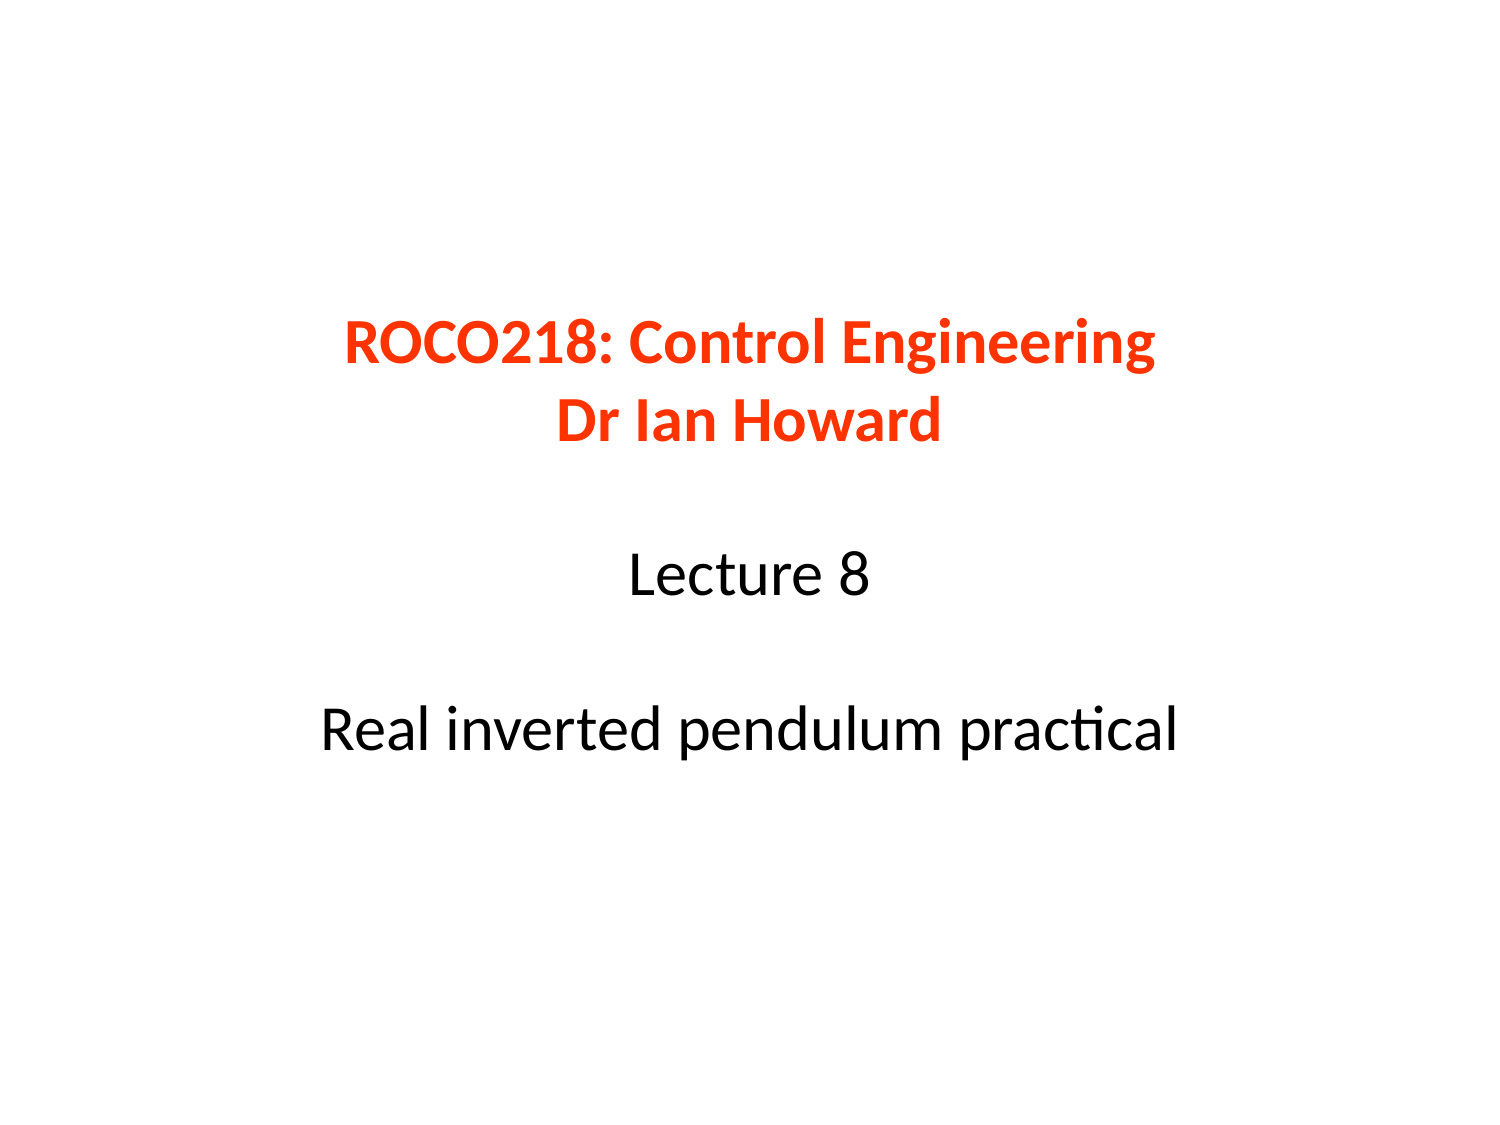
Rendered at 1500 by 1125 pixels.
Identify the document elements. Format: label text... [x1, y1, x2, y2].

title ROCO218: Control Engineering Dr Ian Howard Lecture 8 Real inverted pendulum practical [0, 290, 1500, 772]
